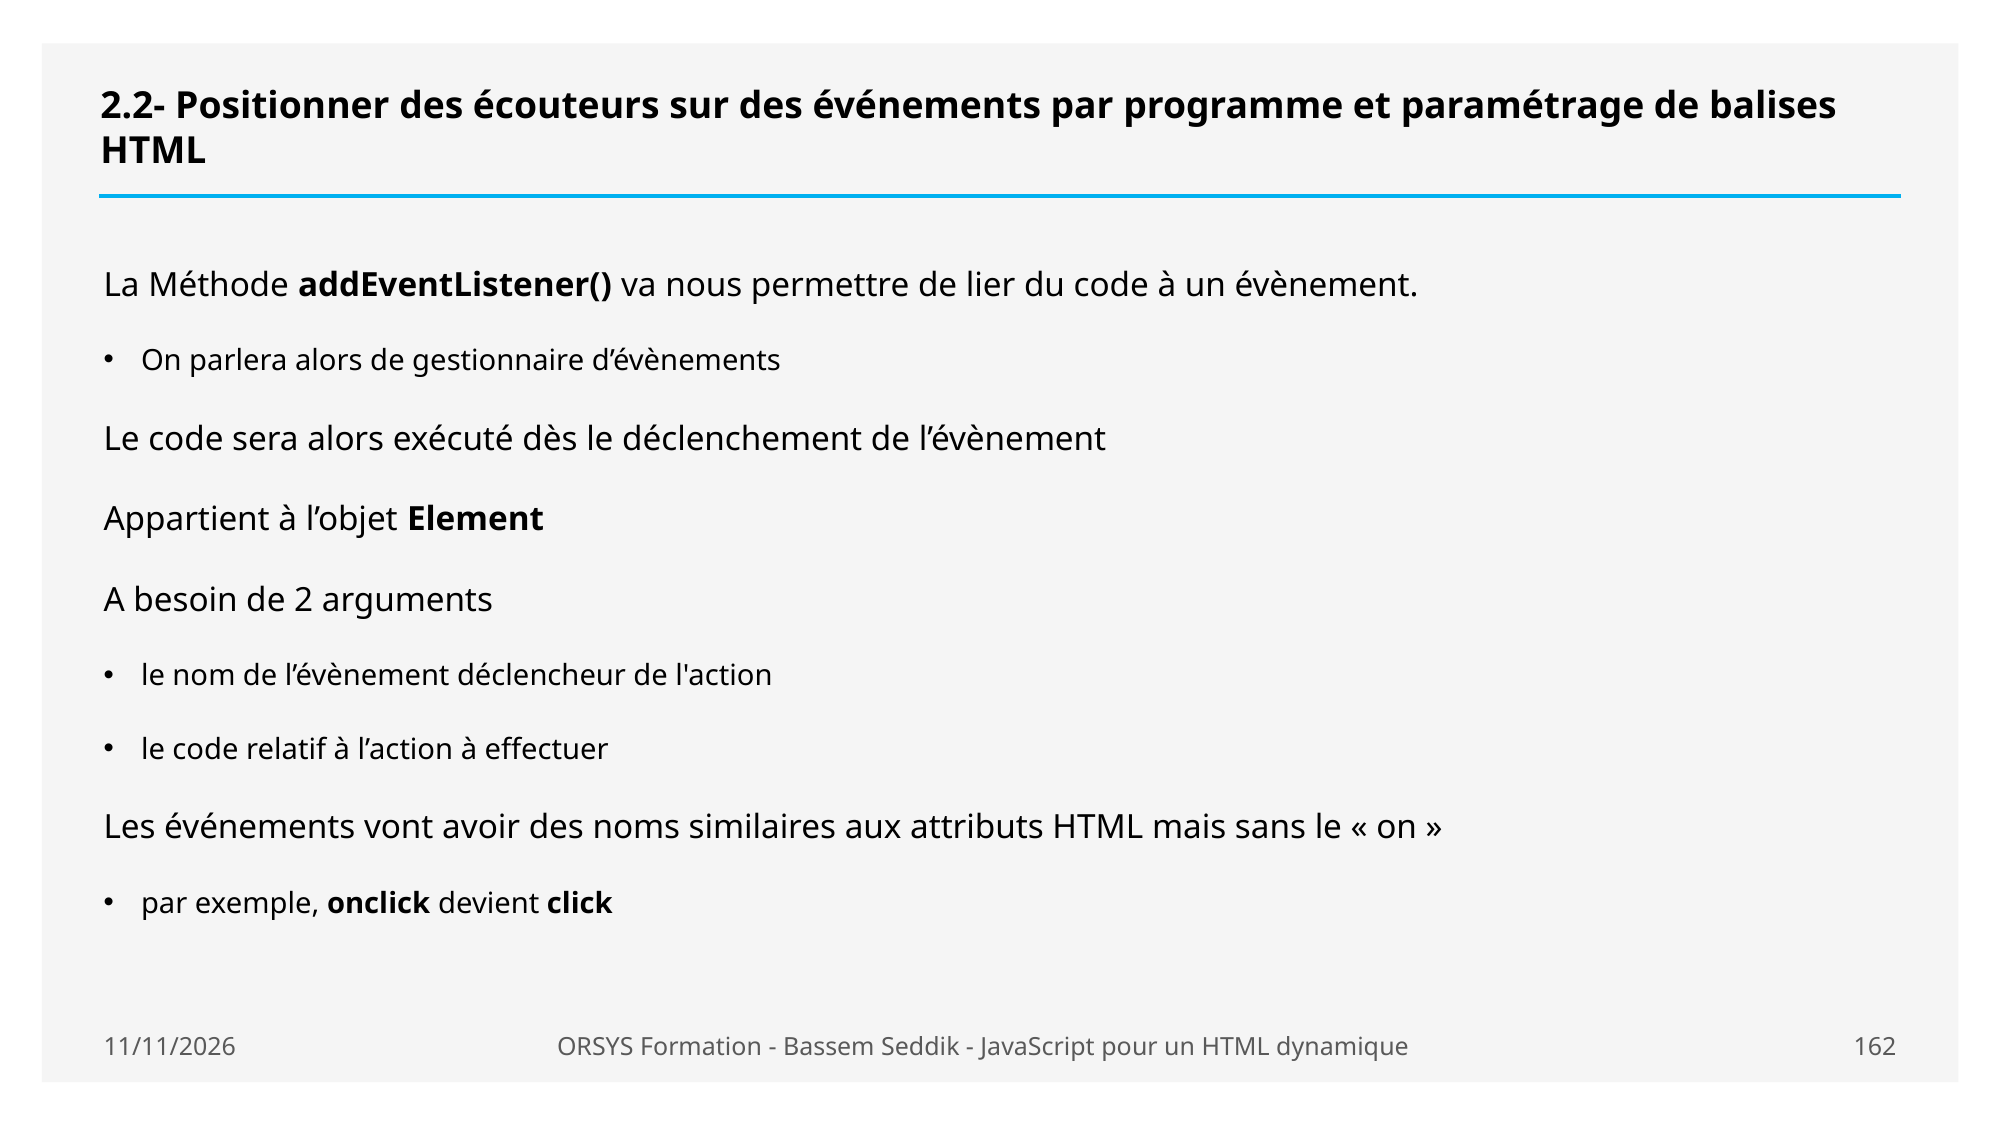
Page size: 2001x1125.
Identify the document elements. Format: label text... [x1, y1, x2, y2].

footer ORSYS Formation - Bassem Seddik - JavaScript pour un HTML dynamique [340, 1017, 1626, 1078]
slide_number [88, 1017, 340, 1078]
title 2.2- Positionner des écouteurs sur des événements par programme et paramétrage de balises HTML [85, 73, 1888, 179]
list La Méthode addEventListener() va nous permettre de lier du code à un évènement. On parlera alors de gestionnaire d’évènements Le code sera alors exécuté dès le déclenchement de l’évènement Appartient à l’objet Element A besoin de 2 arguments le nom de l’évènement déclencheur de l'action le code relatif à l’action à effectuer Les événements vont avoir des noms similaires aux attributs HTML mais sans le « on » par exemple, onclick devient click [88, 235, 1627, 982]
slide_number 162 [1626, 1017, 1912, 1078]
